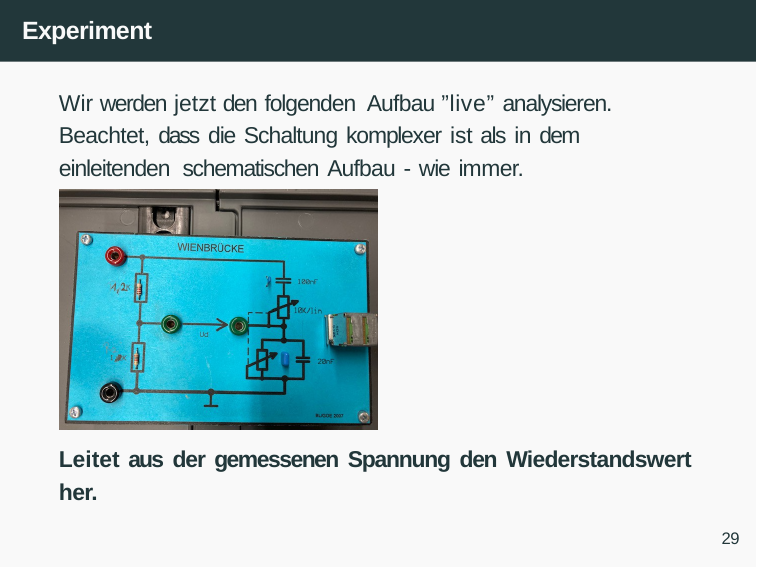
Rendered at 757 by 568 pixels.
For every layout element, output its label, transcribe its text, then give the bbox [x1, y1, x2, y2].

text_box Experiment [20, 12, 155, 45]
picture [58, 189, 379, 430]
subtitle Leitet aus der gemessenen Spannung den Wiederstandswert her. [56, 438, 700, 568]
slide_number 29 [715, 530, 748, 568]
text_box Wir werden jetzt den folgenden Aufbau ”live” analysieren. Beachtet, dass die Schaltung komplexer ist als in dem einleitenden schematischen Aufbau - wie immer. [56, 81, 694, 181]
